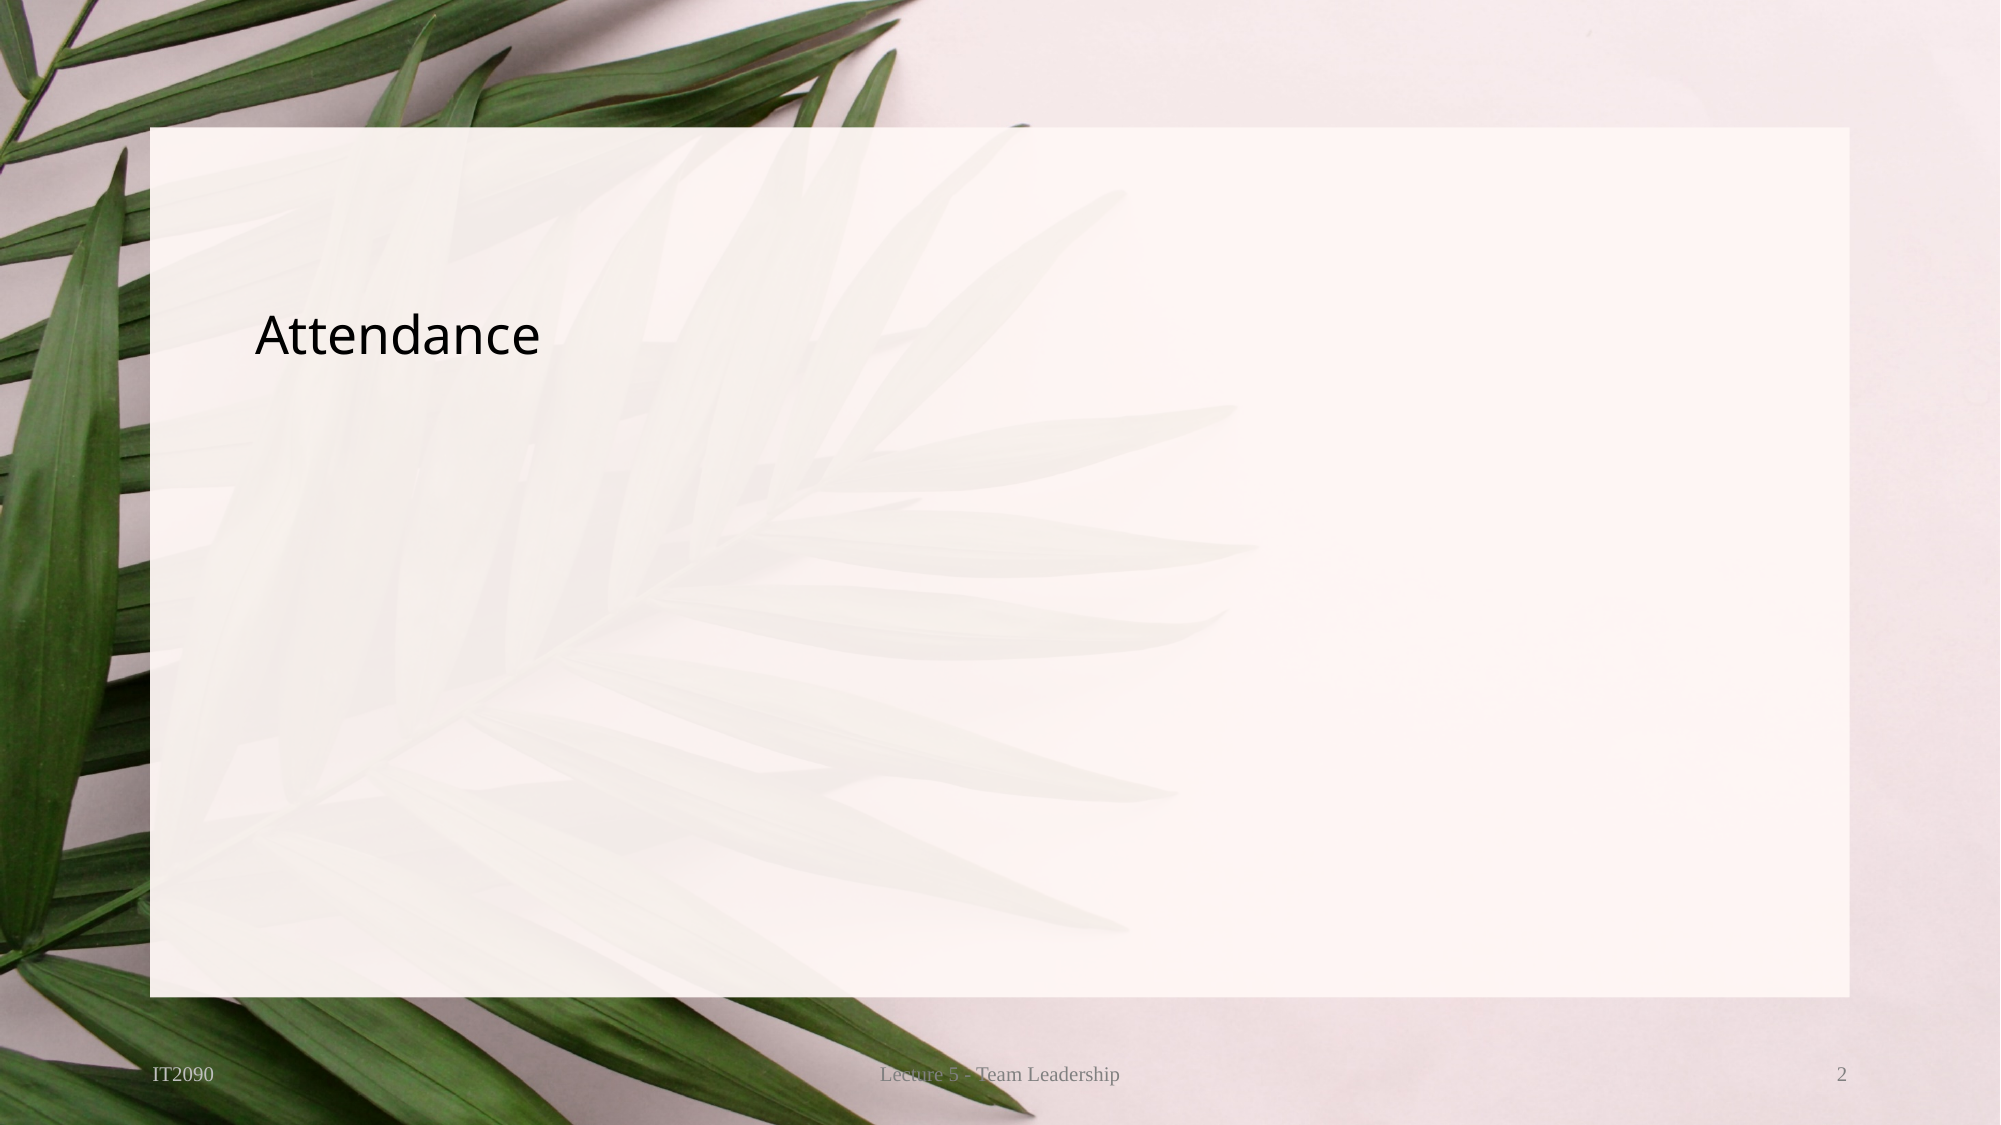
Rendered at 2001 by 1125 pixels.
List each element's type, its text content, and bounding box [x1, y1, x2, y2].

picture [0, 0, 2000, 1125]
title Attendance [240, 299, 911, 438]
footer Lecture 5 - Team Leadership [662, 1042, 1338, 1103]
slide_number IT2090 [137, 1042, 588, 1103]
slide_number 2 [1412, 1042, 1863, 1103]
